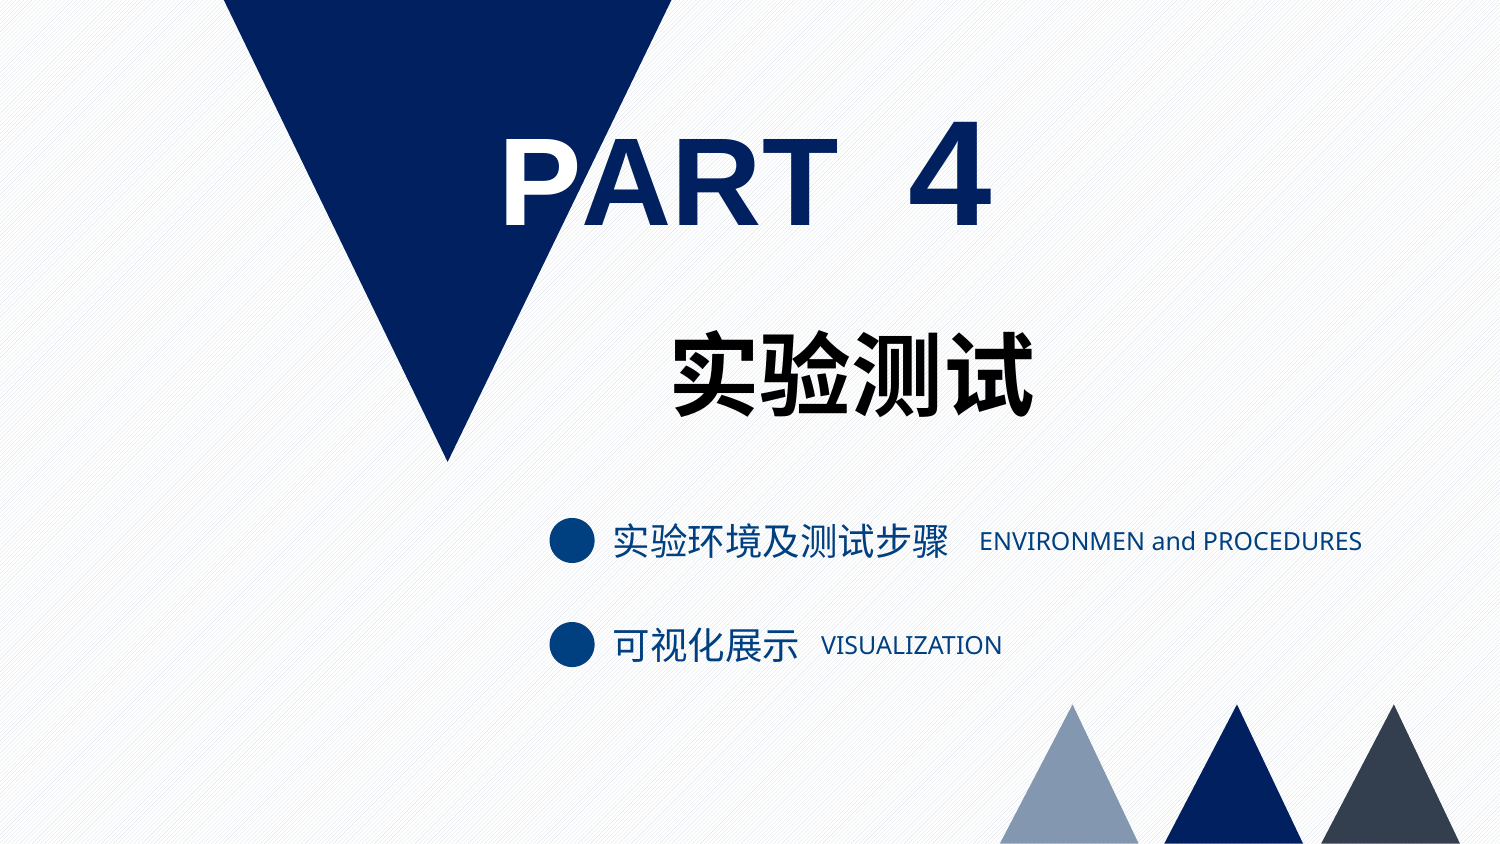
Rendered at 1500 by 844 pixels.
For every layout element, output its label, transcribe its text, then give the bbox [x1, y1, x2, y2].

text_box VISUALIZATION [806, 621, 1019, 667]
text_box 实验环境及测试步骤 [597, 510, 966, 571]
text_box ENVIRONMEN and PROCEDURES [964, 518, 1385, 563]
text_box 可视化展示 [597, 614, 816, 674]
text_box PART 4 [488, 67, 1002, 263]
text_box [548, 620, 596, 669]
text_box 实验测试 [366, 311, 1337, 433]
text_box [548, 516, 596, 565]
